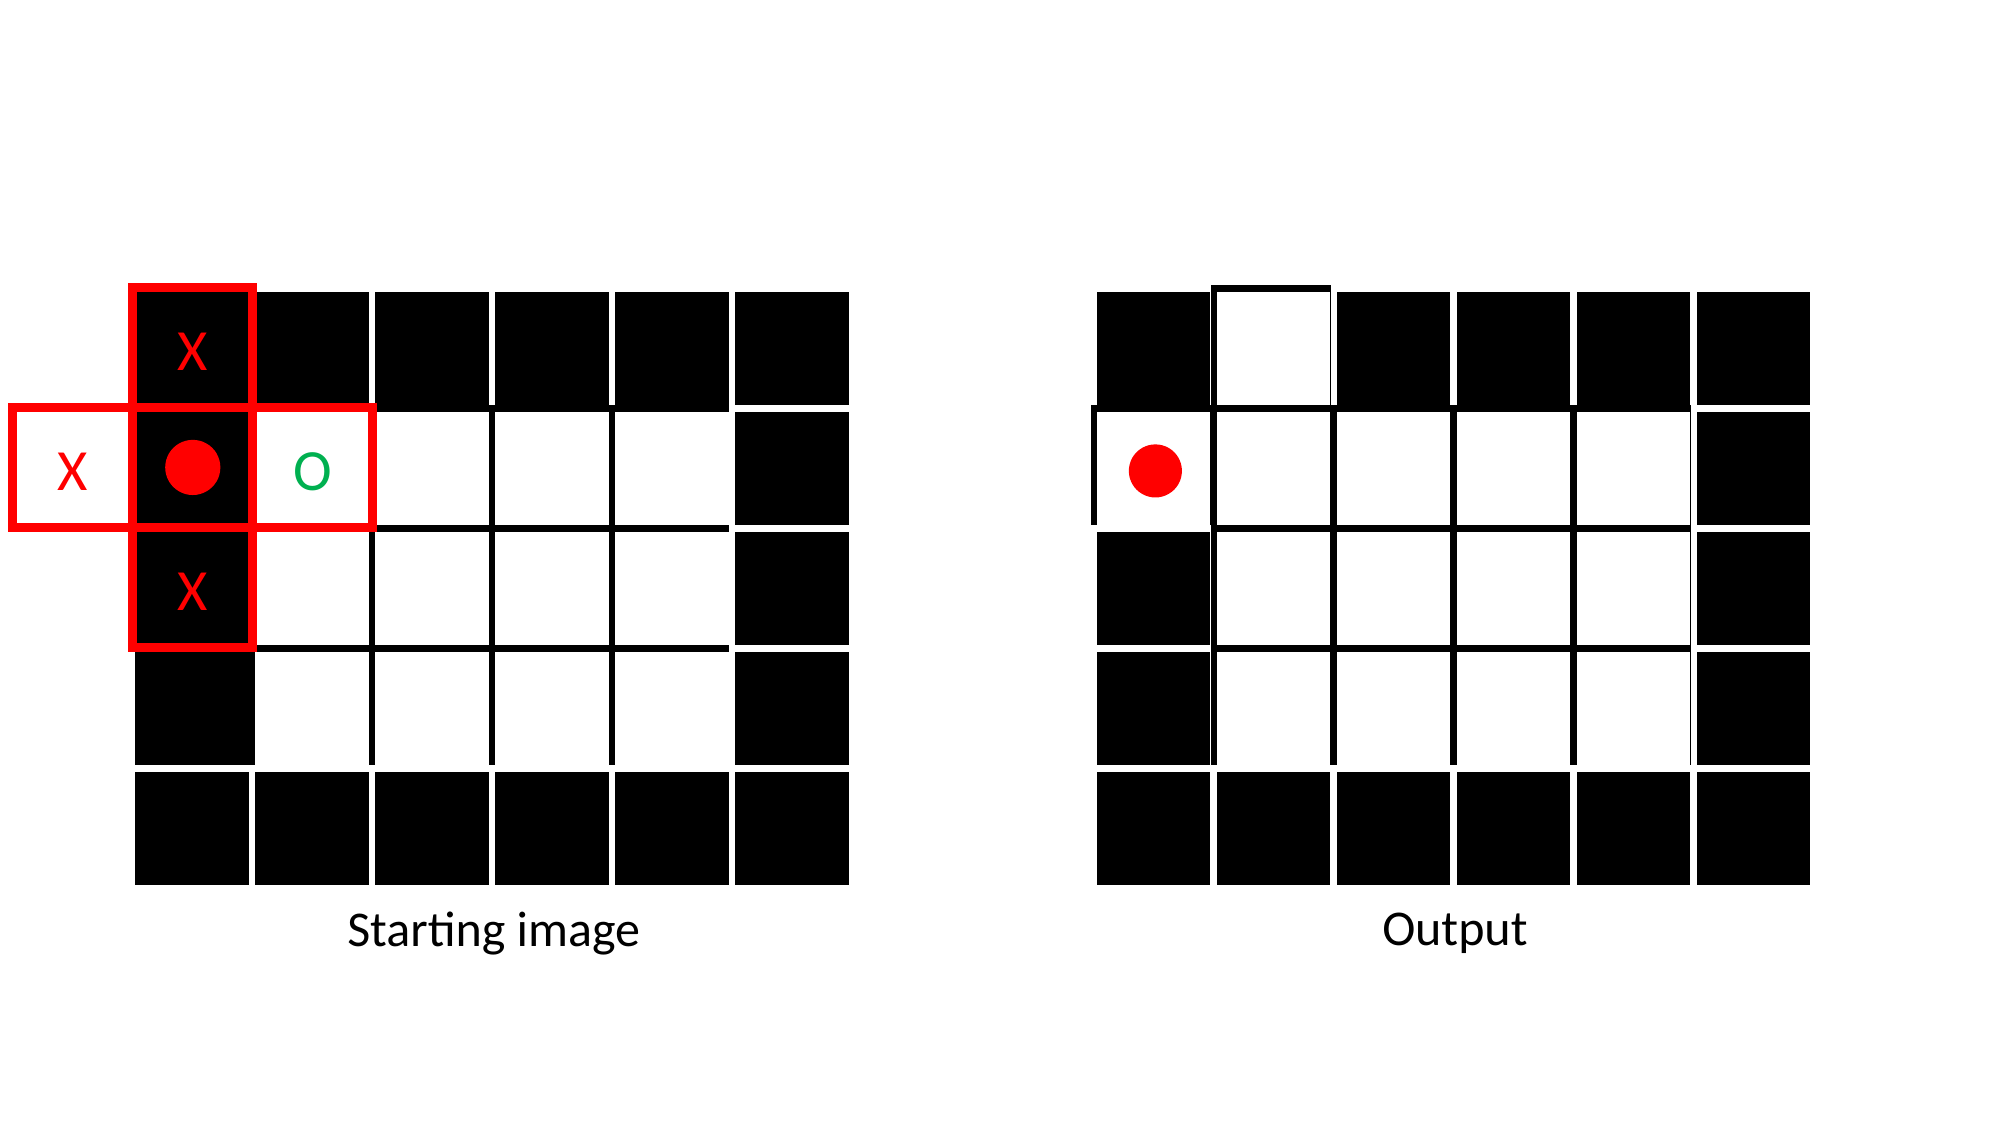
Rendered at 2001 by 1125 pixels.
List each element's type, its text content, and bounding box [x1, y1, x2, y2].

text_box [12, 287, 373, 648]
text_box Starting image [294, 889, 694, 1024]
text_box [132, 288, 853, 889]
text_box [1093, 288, 1814, 889]
text_box Output [1255, 889, 1655, 1024]
